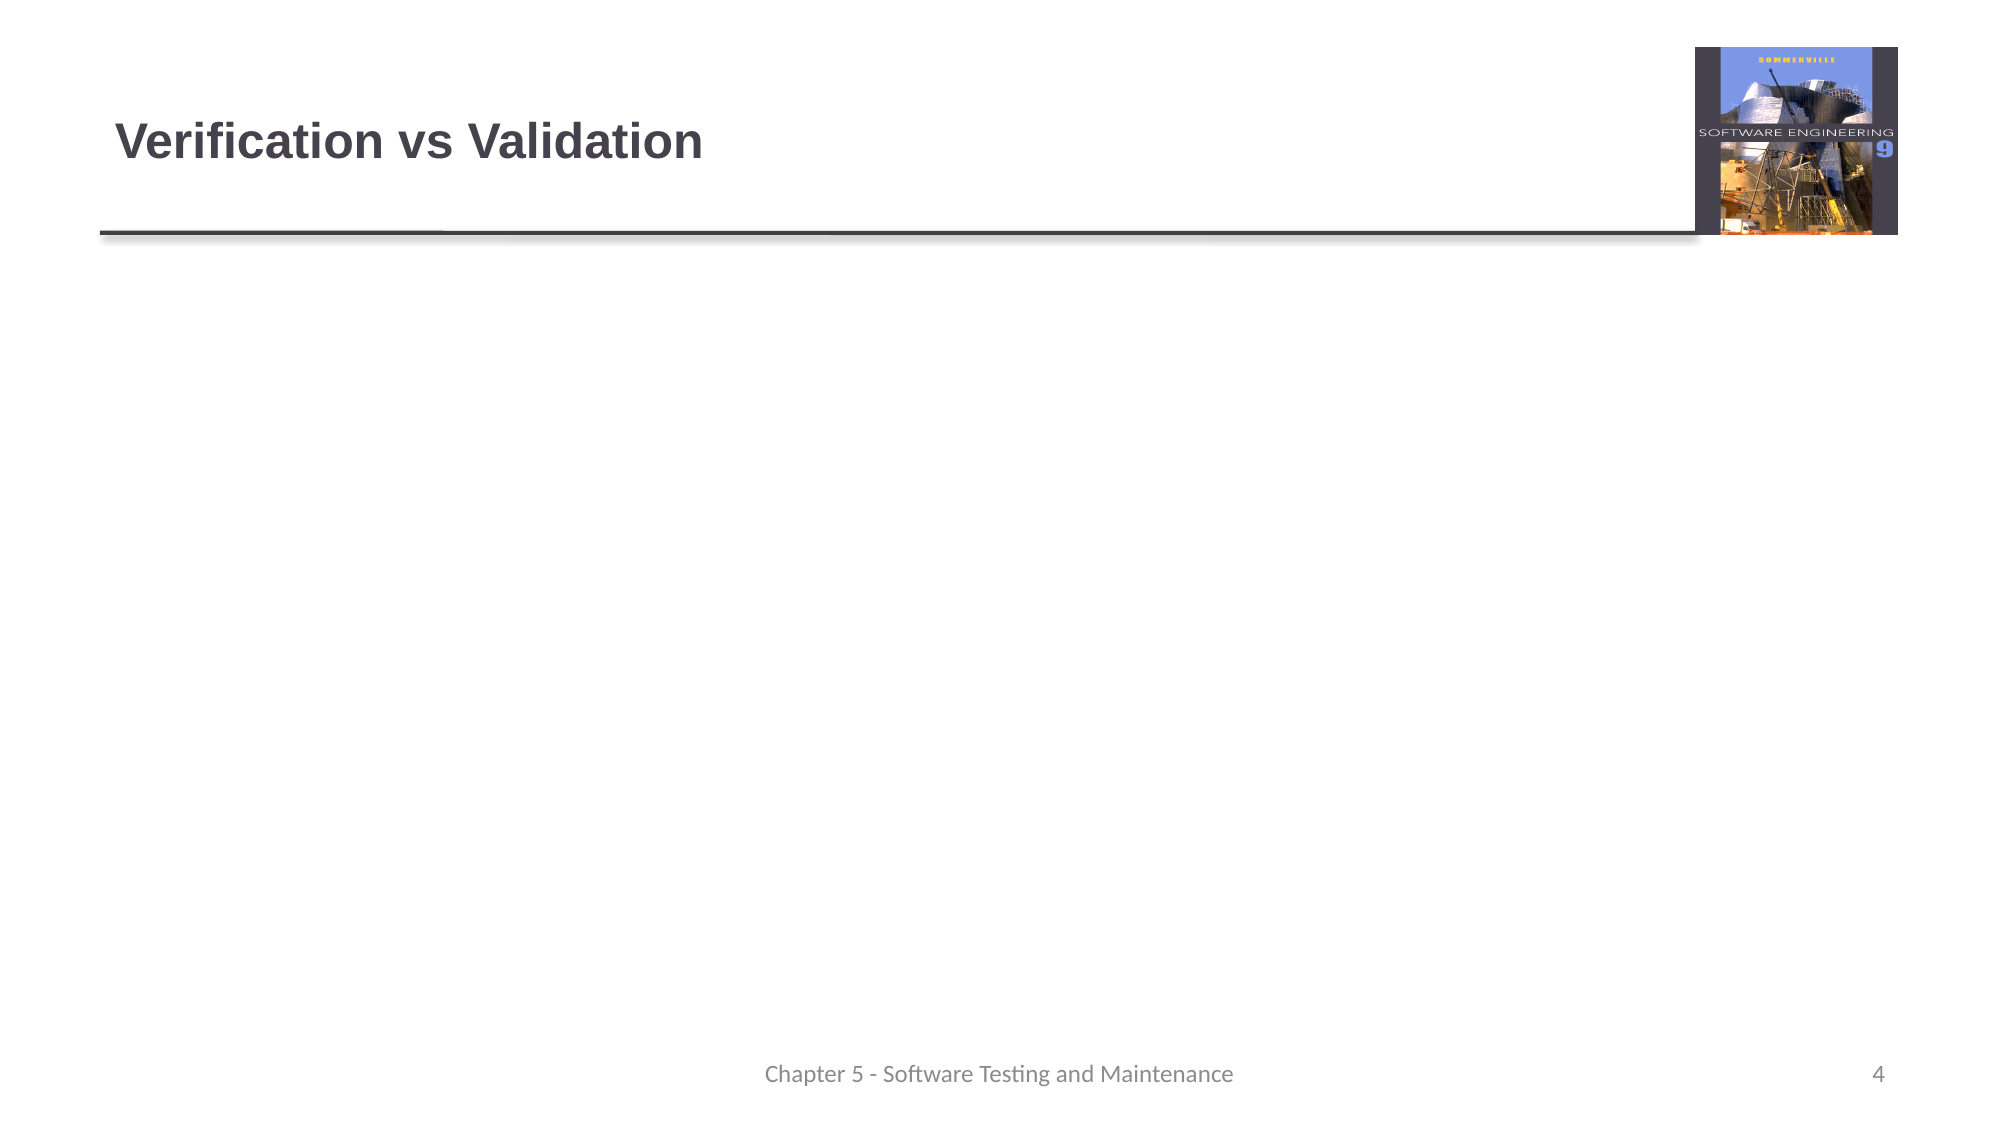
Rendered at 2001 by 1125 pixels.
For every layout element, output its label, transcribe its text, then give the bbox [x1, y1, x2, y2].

slide_number 4 [1433, 1042, 1900, 1103]
footer Chapter 5 - Software Testing and Maintenance [683, 1042, 1317, 1103]
title Verification vs Validation [99, 44, 1696, 233]
picture [1696, 47, 1898, 235]
